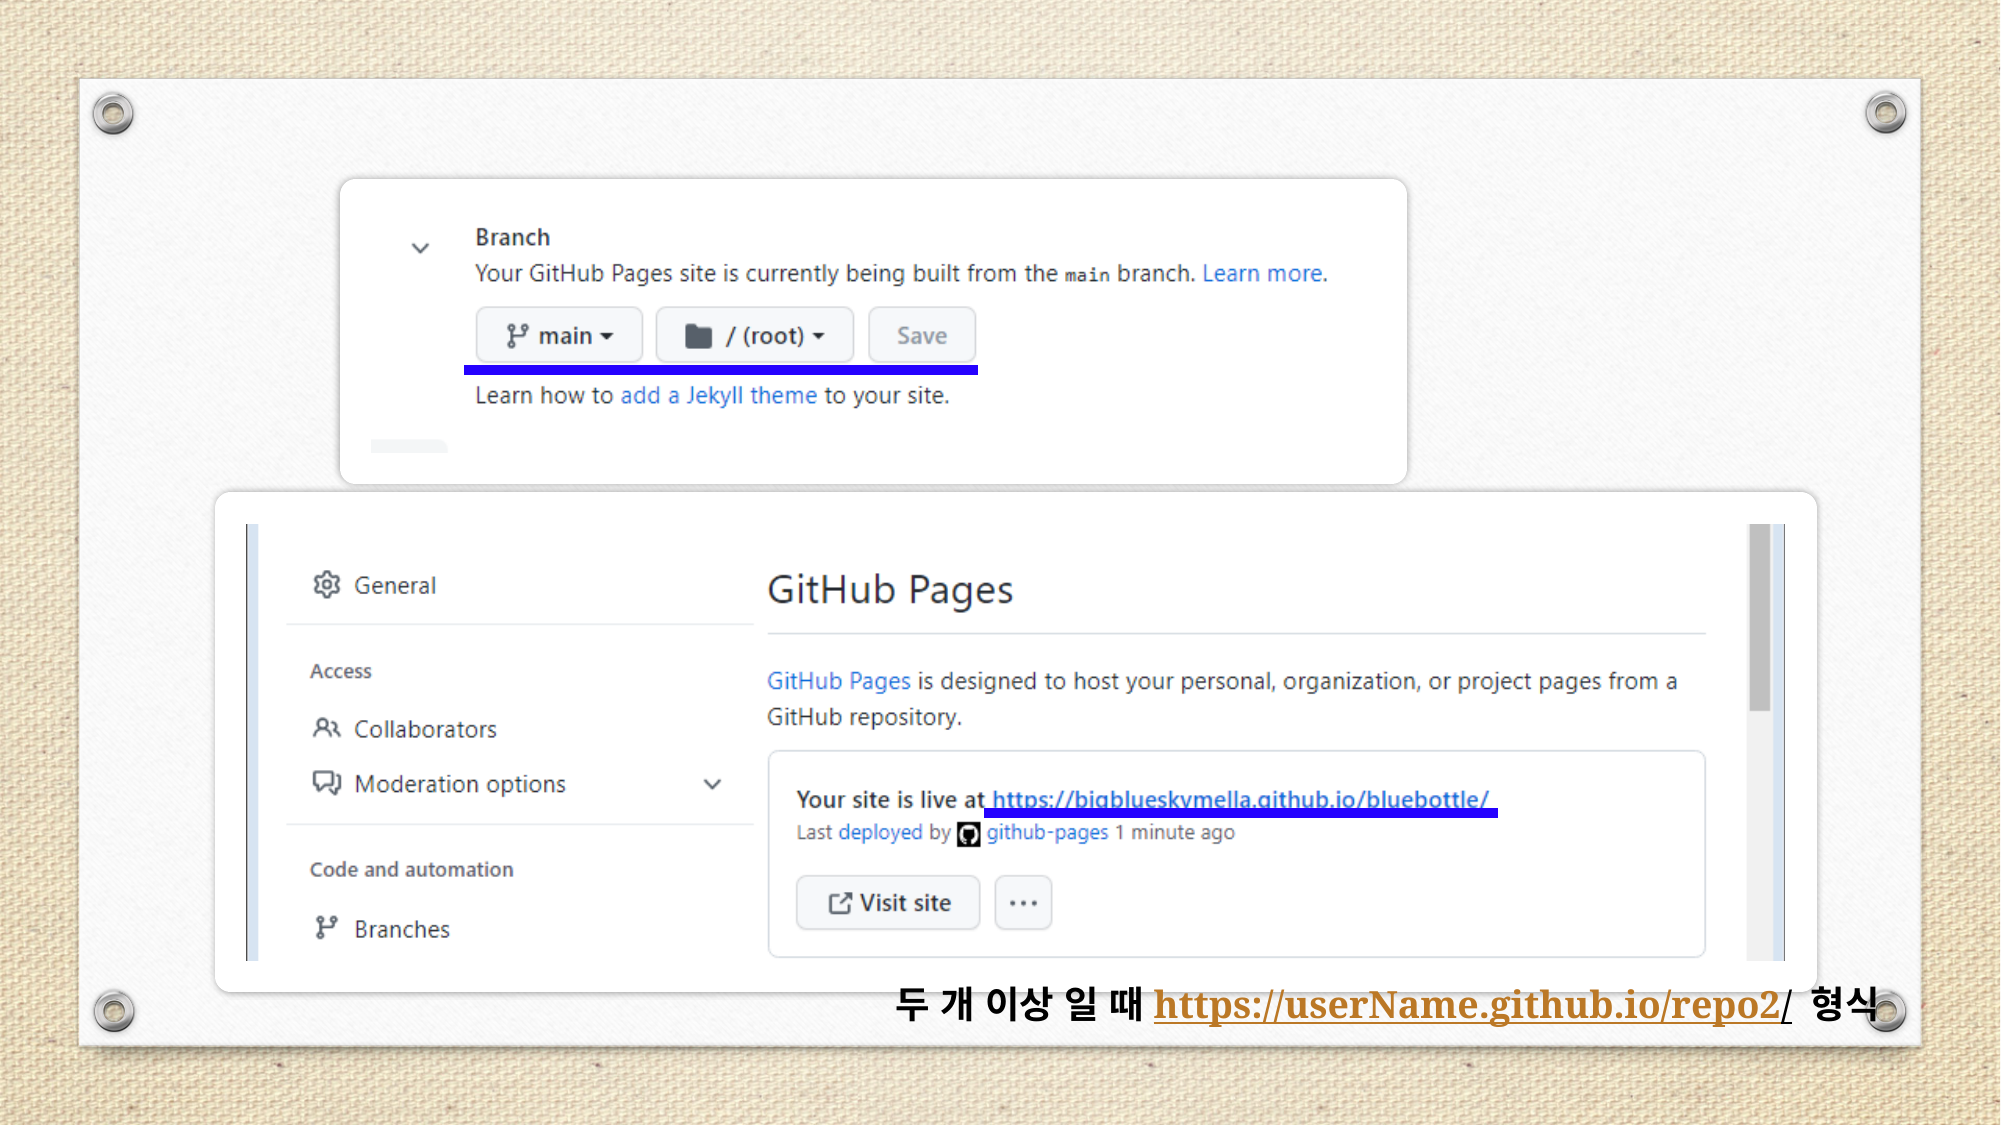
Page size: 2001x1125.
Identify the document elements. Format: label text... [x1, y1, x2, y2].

text_box 두 개 이상 일 때https://userName.github.io/repo2/ 형식 [880, 973, 1895, 1040]
picture [0, 0, 2001, 1125]
